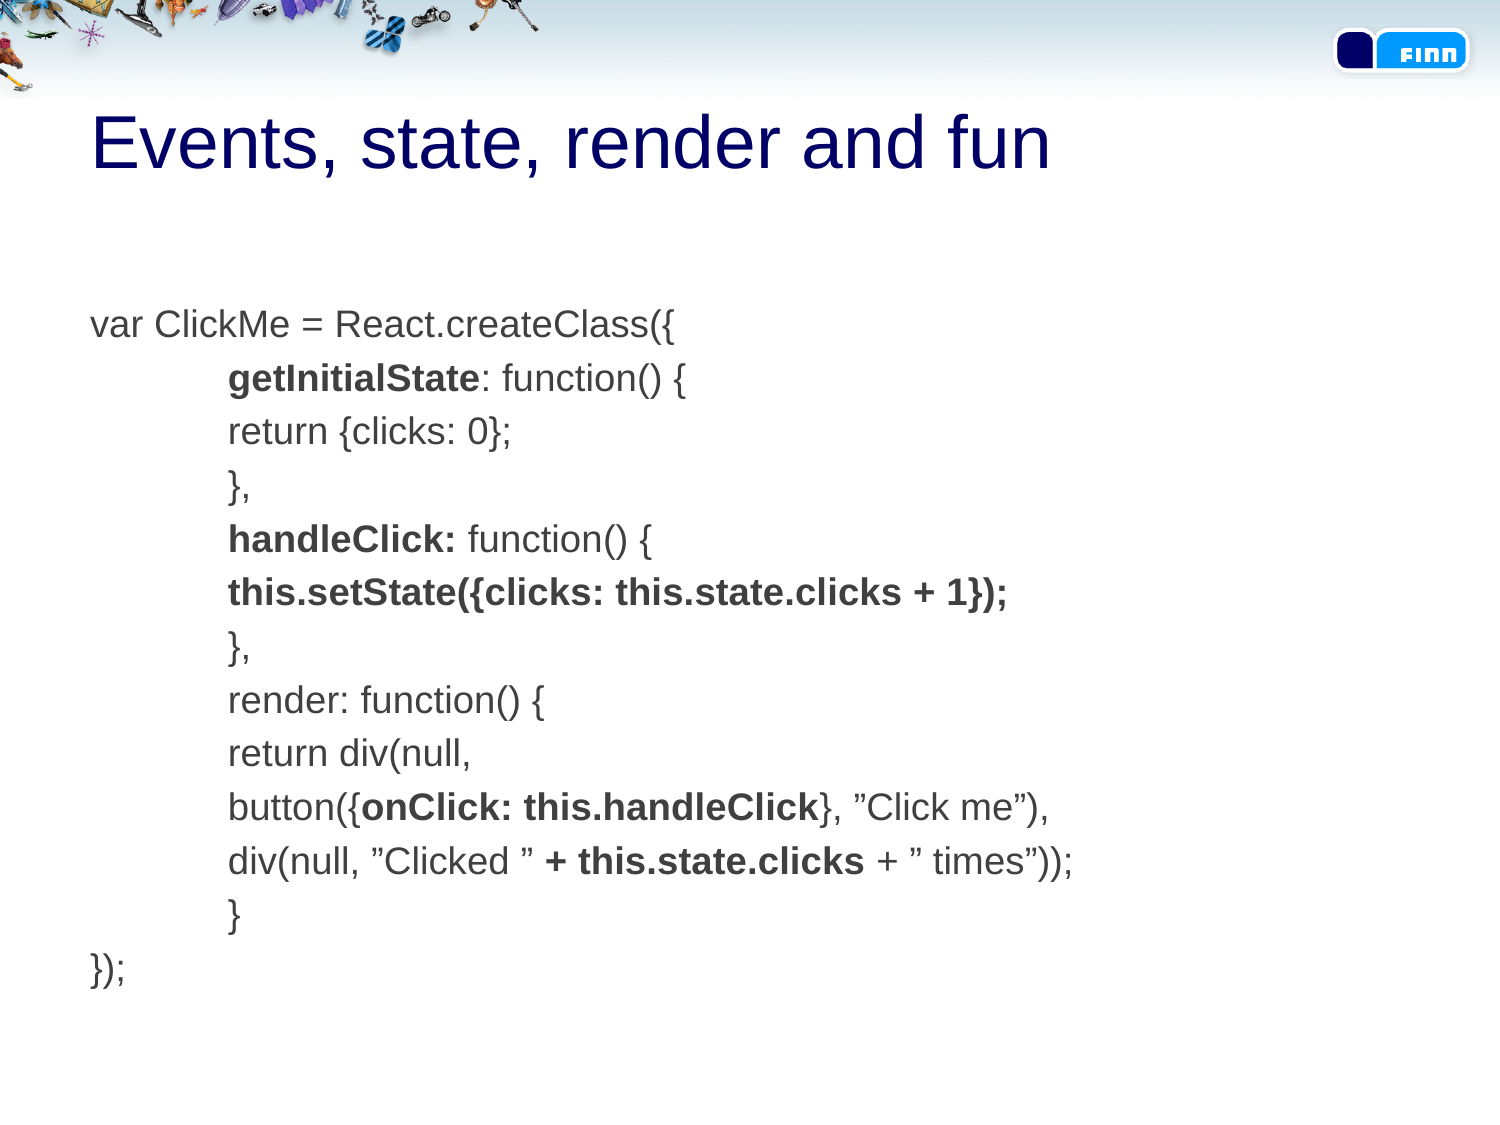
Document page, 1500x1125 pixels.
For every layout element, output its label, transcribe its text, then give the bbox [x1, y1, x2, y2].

title Events, state, render and fun [75, 45, 1425, 233]
picture [0, 0, 1500, 183]
list var ClickMe = React.createClass({ getInitialState: function() { return {clicks: 0}; }, handleClick: function() { this.setState({clicks: this.state.clicks + 1}); }, render: function() { return div(null, button({onClick: this.handleClick}, ”Click me”), div(null, ”Clicked ” + this.state.clicks + ” times”)); } }); [75, 291, 1425, 1005]
